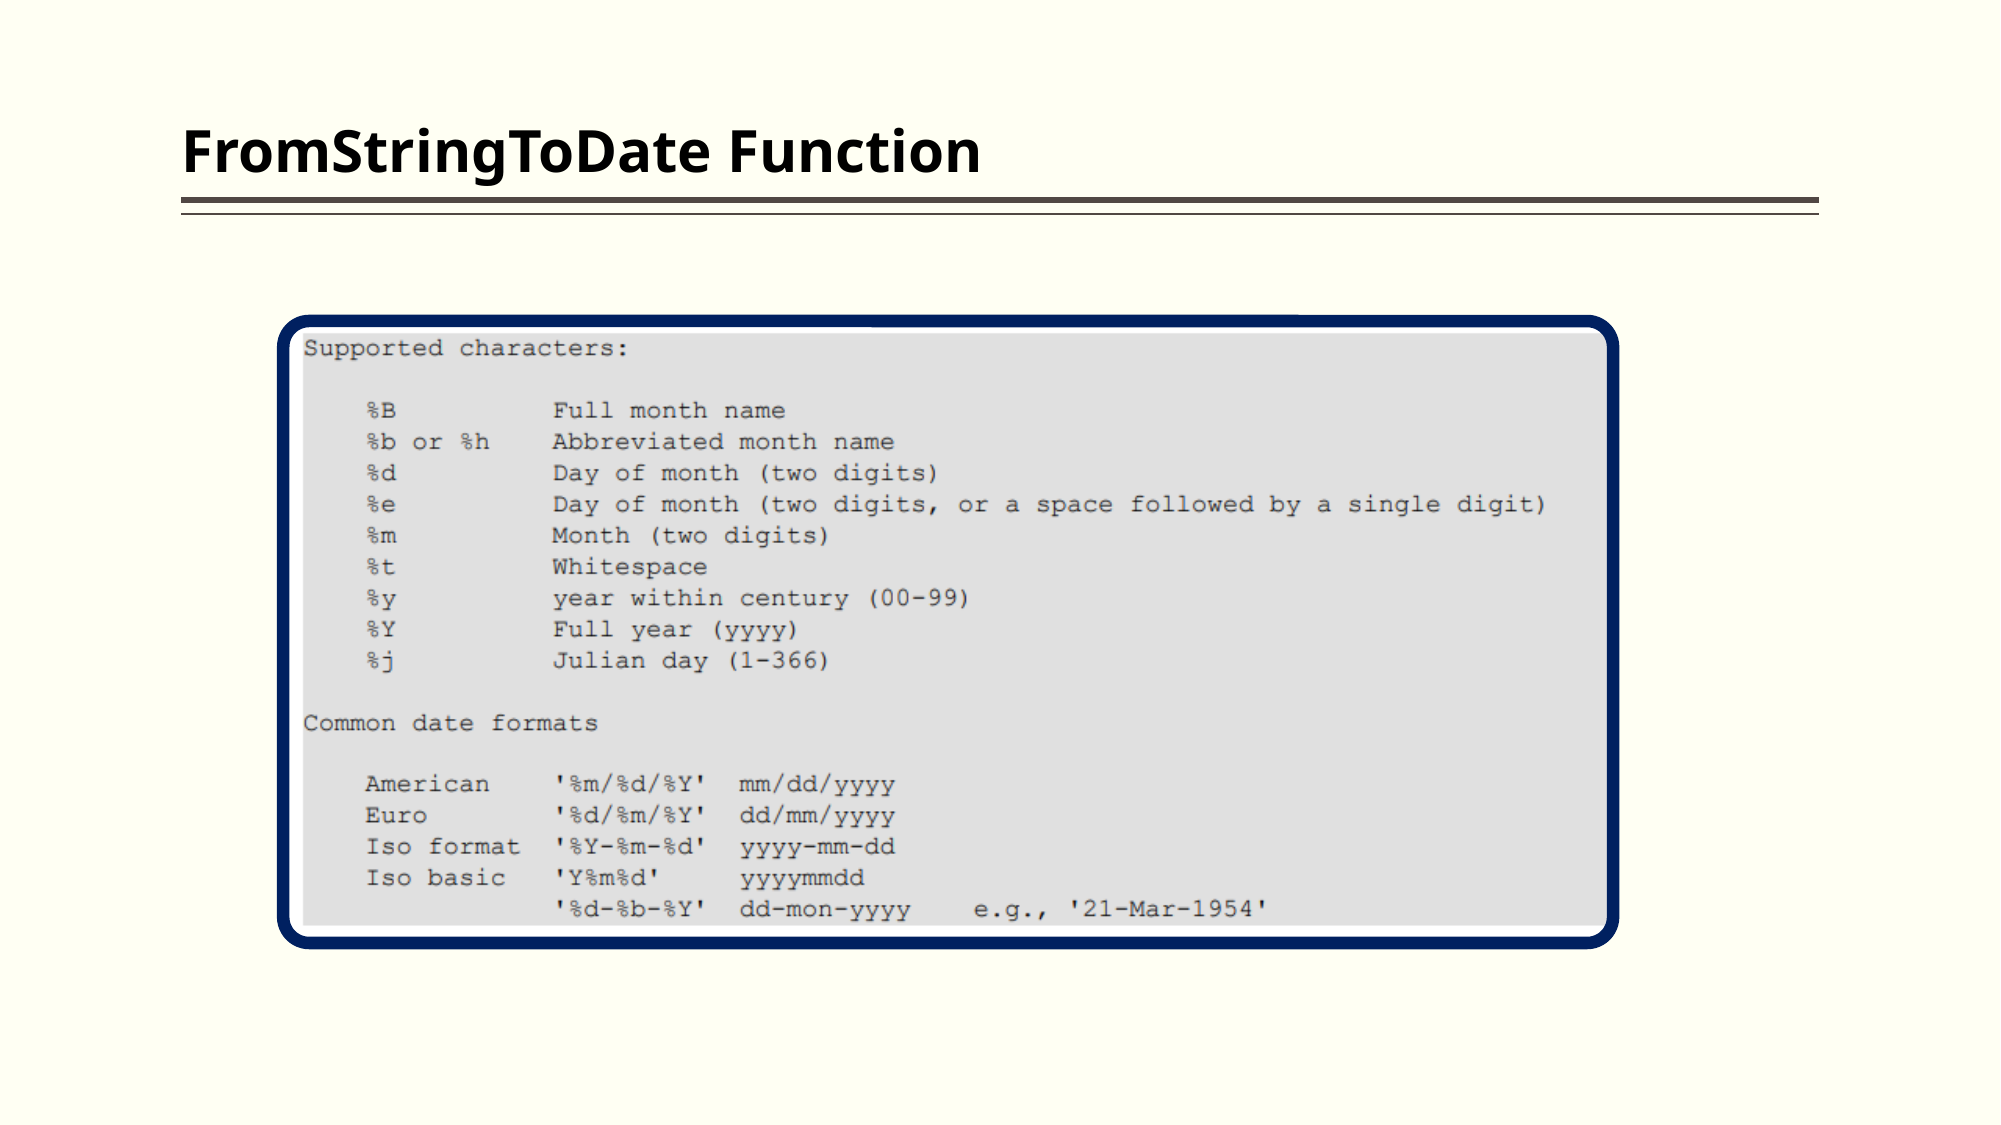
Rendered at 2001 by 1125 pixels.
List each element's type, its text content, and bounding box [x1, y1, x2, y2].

title FromStringToDate Function [181, 12, 1819, 193]
picture [283, 320, 1614, 943]
